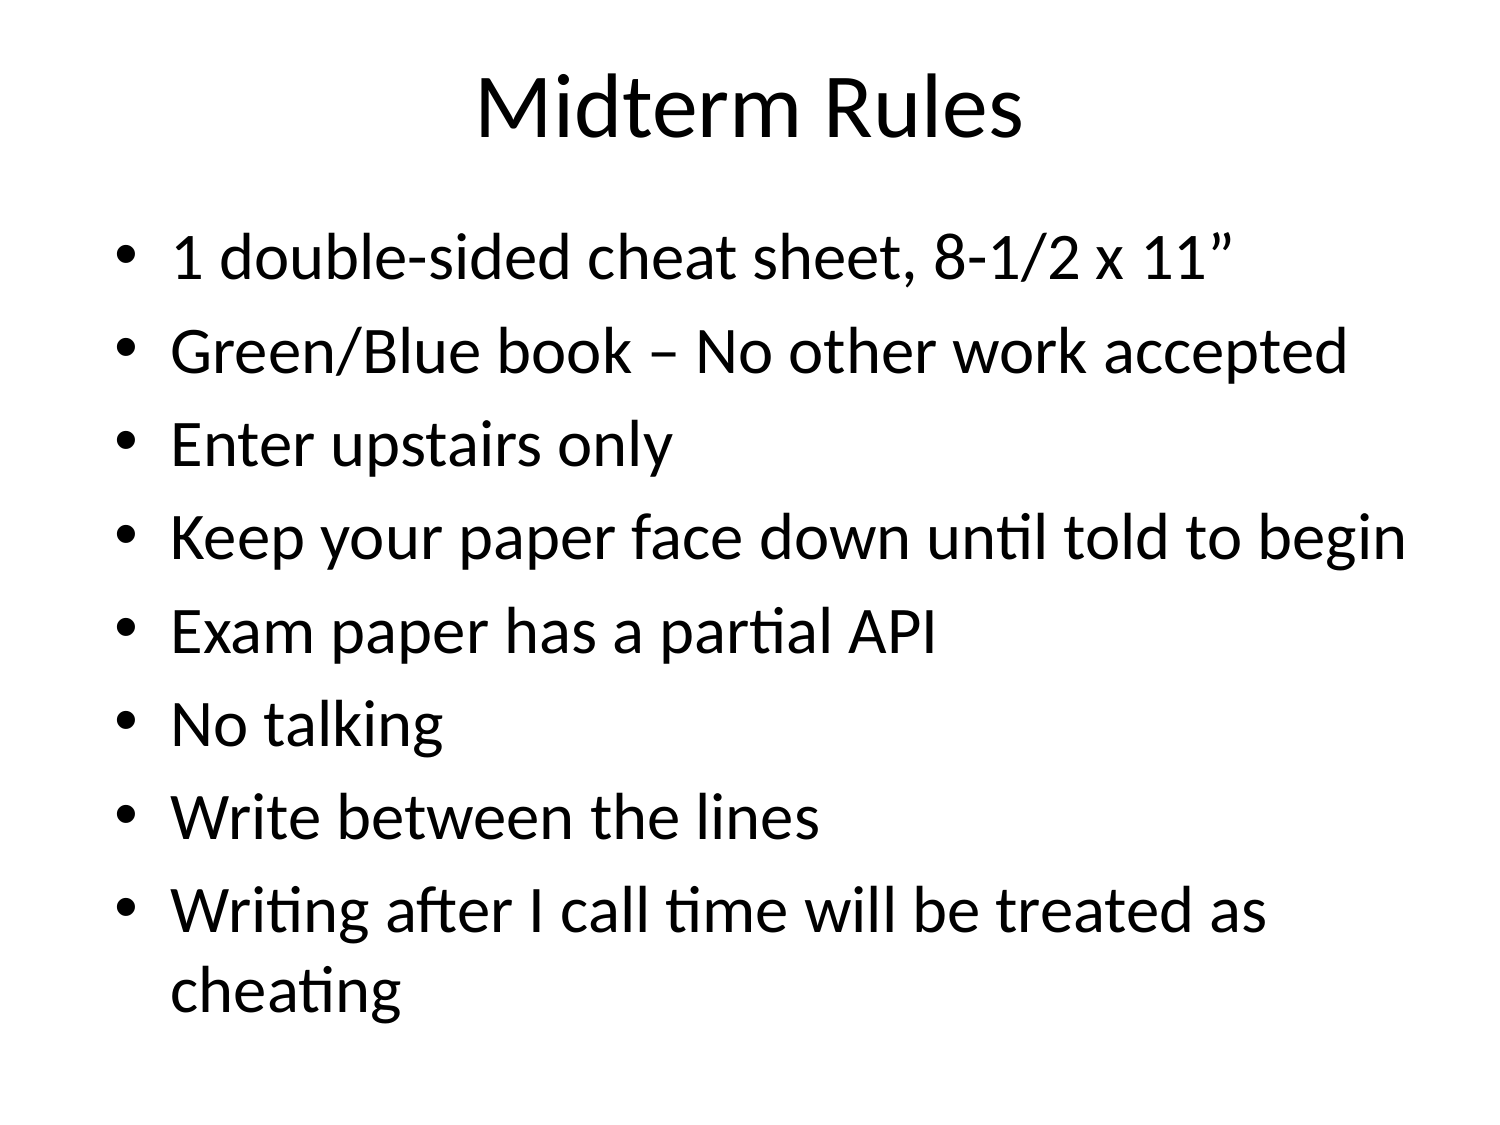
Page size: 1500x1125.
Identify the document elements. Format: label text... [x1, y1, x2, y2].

list 1 double-sided cheat sheet, 8-1/2 x 11” Green/Blue book – No other work accepted Enter upstairs only Keep your paper face down until told to begin Exam paper has a partial API No talking Write between the lines Writing after I call time will be treated as cheating [99, 205, 1450, 949]
title Midterm Rules [75, 7, 1425, 195]
